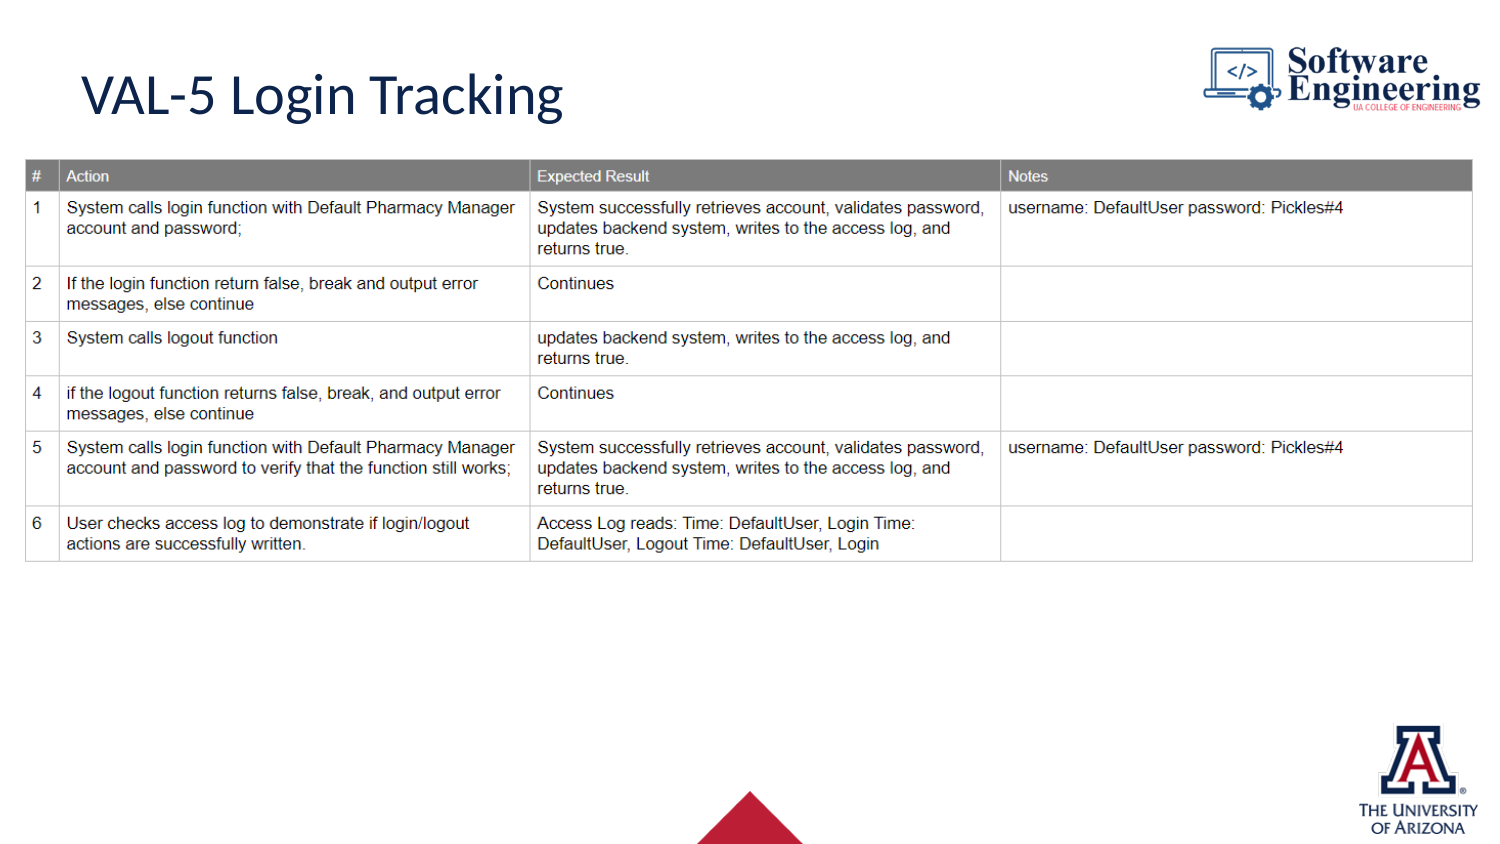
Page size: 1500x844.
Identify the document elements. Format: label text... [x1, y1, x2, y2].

picture [24, 159, 1476, 570]
picture [697, 791, 803, 844]
picture [1191, 36, 1490, 118]
picture [1359, 723, 1478, 834]
title VAL-5 Login Tracking [75, 48, 1425, 135]
